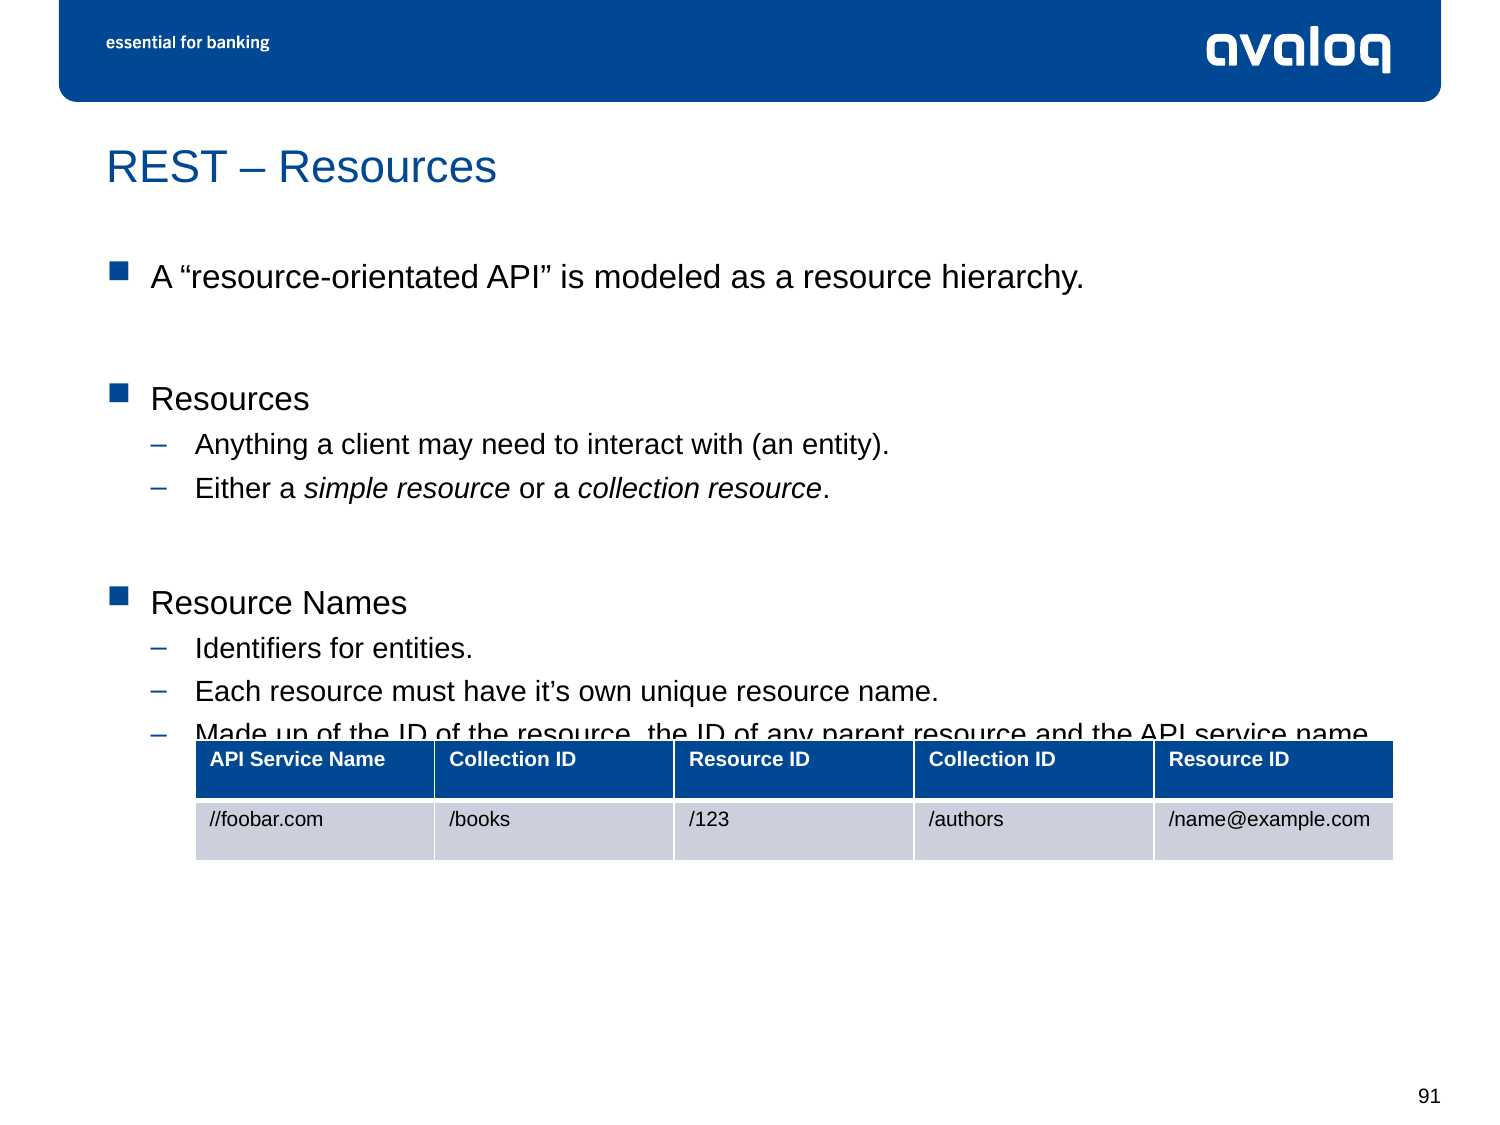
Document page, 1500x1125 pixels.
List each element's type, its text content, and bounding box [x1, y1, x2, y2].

table_cell /name@example.com [1155, 803, 1393, 860]
table_header API Service Name [196, 741, 434, 798]
list A “resource-orientated API” is modeled as a resource hierarchy. Resources Anything a client may need to interact with (an entity). Either a simple resource or a collection resource. Resource Names Identifiers for entities. Each resource must have it’s own unique resource name. Made up of the ID of the resource, the ID of any parent resource and the API service name. [105, 255, 1394, 1042]
table_header Resource ID [675, 741, 913, 798]
title REST – Resources [105, 142, 1394, 215]
table_cell /123 [675, 803, 913, 860]
table_header Collection ID [915, 741, 1153, 798]
table_cell /books [435, 803, 673, 860]
table_cell /authors [915, 803, 1153, 860]
table_cell //foobar.com [196, 803, 434, 860]
table_header Resource ID [1155, 741, 1393, 798]
table_header Collection ID [435, 741, 673, 798]
slide_number 91 [1200, 1082, 1442, 1112]
